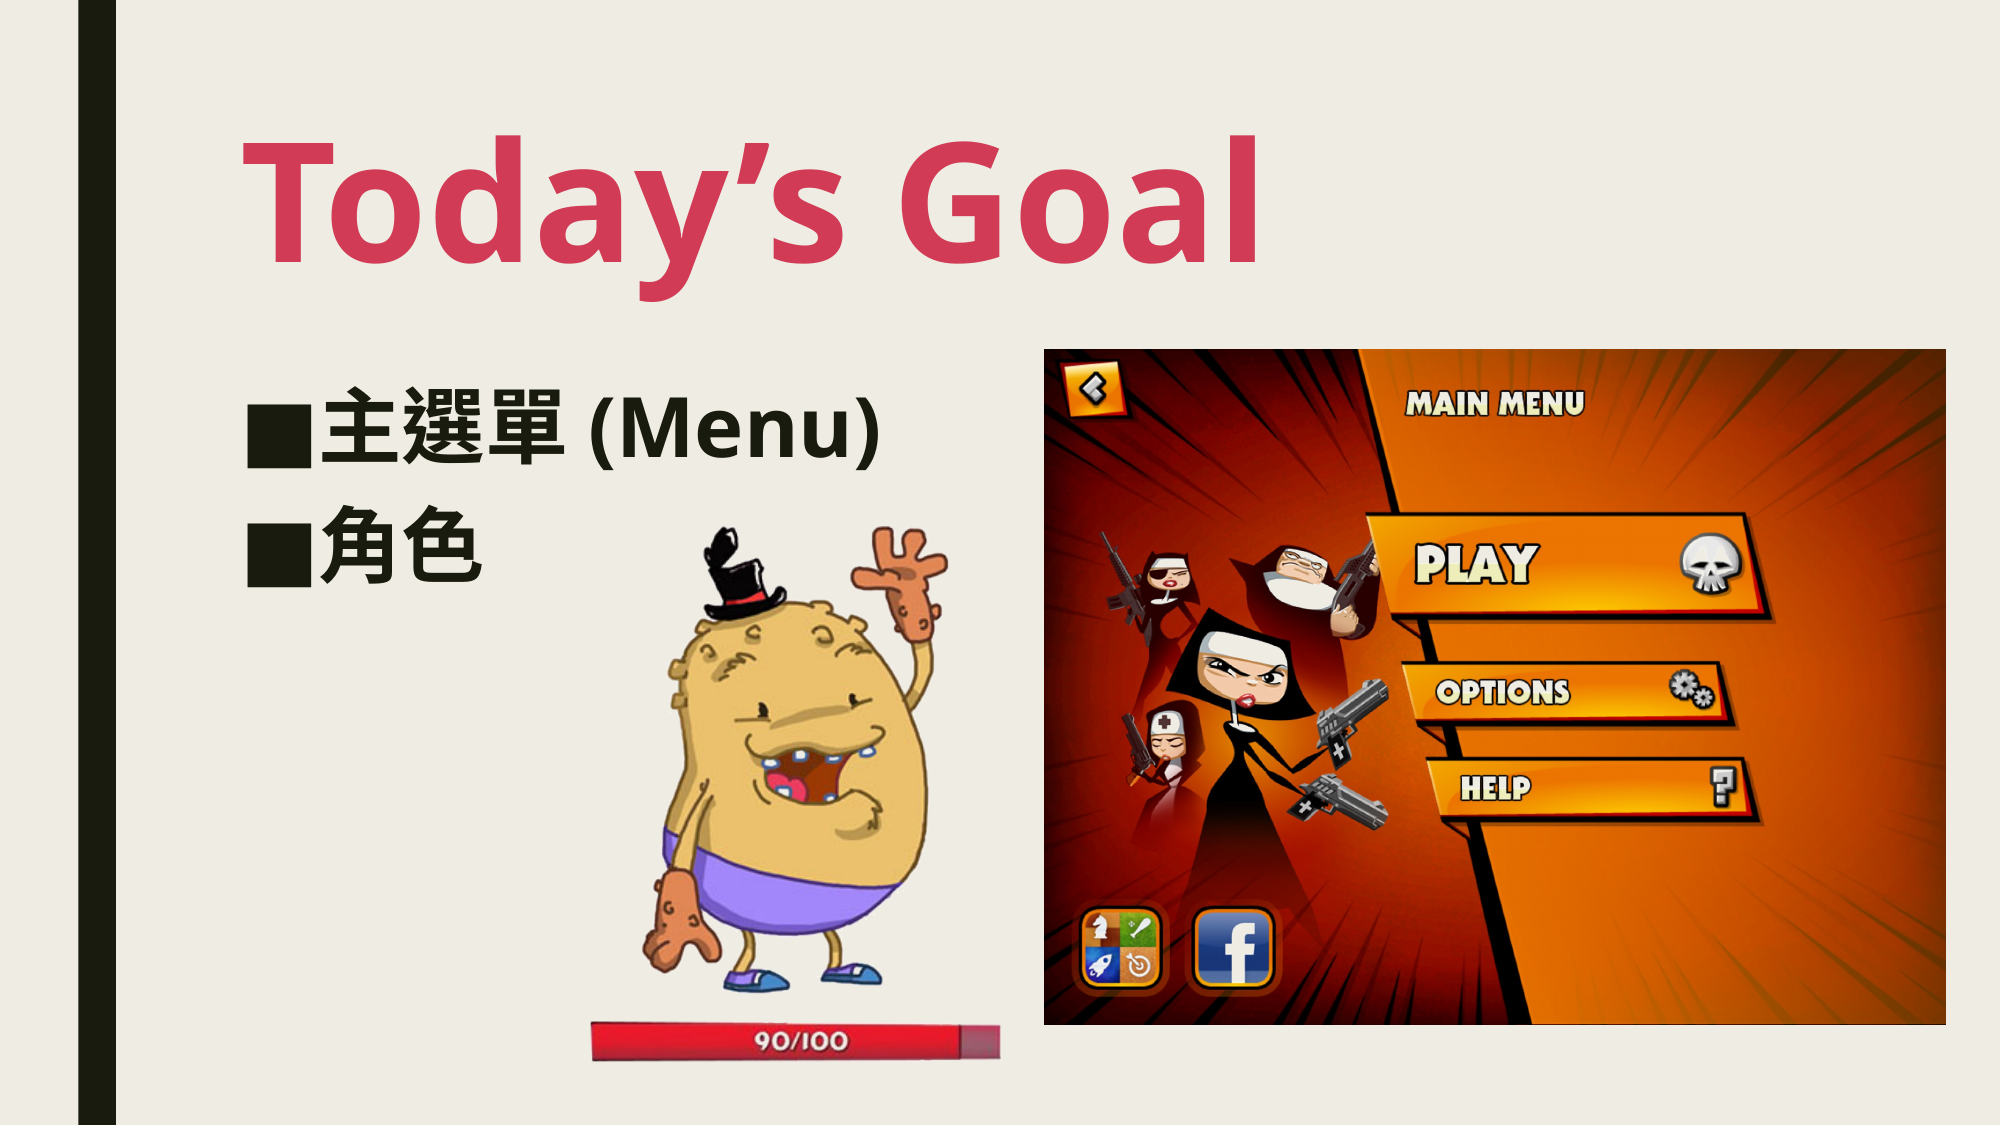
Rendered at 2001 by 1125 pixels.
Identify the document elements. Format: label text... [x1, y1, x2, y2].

picture [142, 349, 1946, 1107]
title Today’s Goal [225, 112, 1800, 357]
list 主選單(Menu) 角色 [225, 375, 1044, 495]
